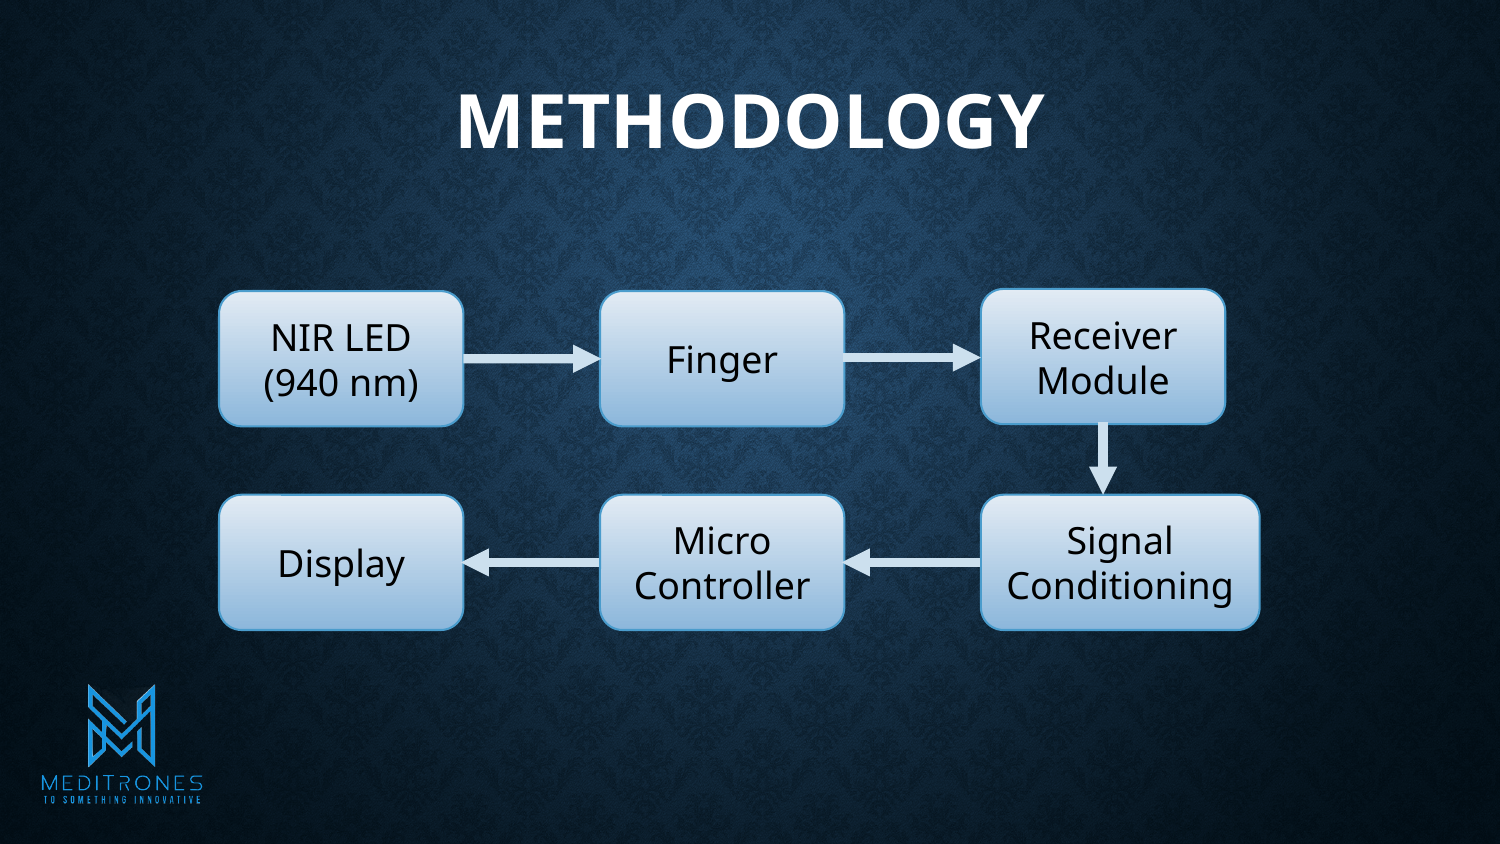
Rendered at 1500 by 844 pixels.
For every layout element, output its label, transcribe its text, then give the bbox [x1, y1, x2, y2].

picture [0, 617, 303, 822]
title METHODOLOGY [113, 42, 1387, 206]
text_box Display [217, 493, 465, 632]
text_box Signal Conditioning [979, 493, 1261, 632]
text_box Receiver Module [979, 287, 1227, 426]
text_box NIR LED (940 nm) [217, 289, 465, 428]
text_box Micro Controller [598, 493, 846, 632]
text_box Finger [598, 289, 846, 428]
